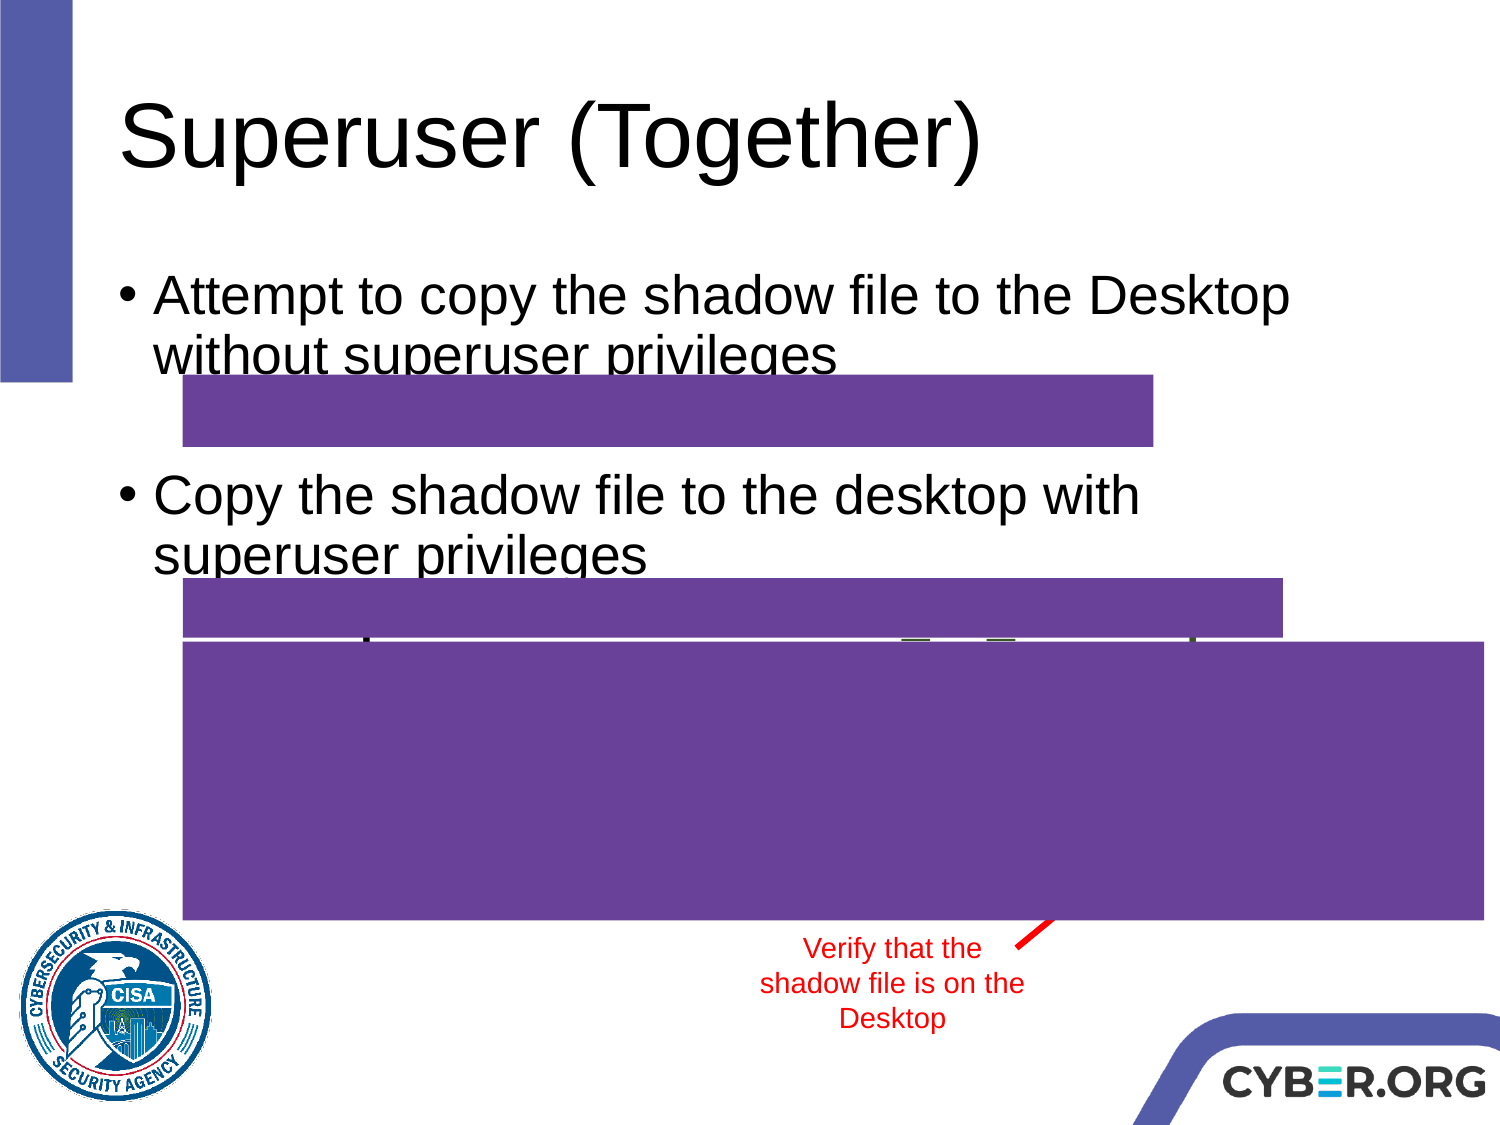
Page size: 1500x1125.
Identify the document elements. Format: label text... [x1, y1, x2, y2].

list Attempt to copy the shadow file to the Desktop without superuser privileges cp /etc/shadow route_to_Desktop Copy the shadow file to the desktop with superuser privileges sudo cp /etc/shadow route_to_Desktop [103, 259, 1380, 657]
title Superuser (Together) [103, 59, 1397, 216]
text_box [182, 578, 1283, 638]
text_box [182, 641, 1485, 921]
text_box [1016, 812, 1182, 949]
picture [0, 0, 1500, 1125]
text_box [182, 374, 1154, 447]
text_box Verify that the shadow file is on the Desktop [750, 926, 1036, 1038]
